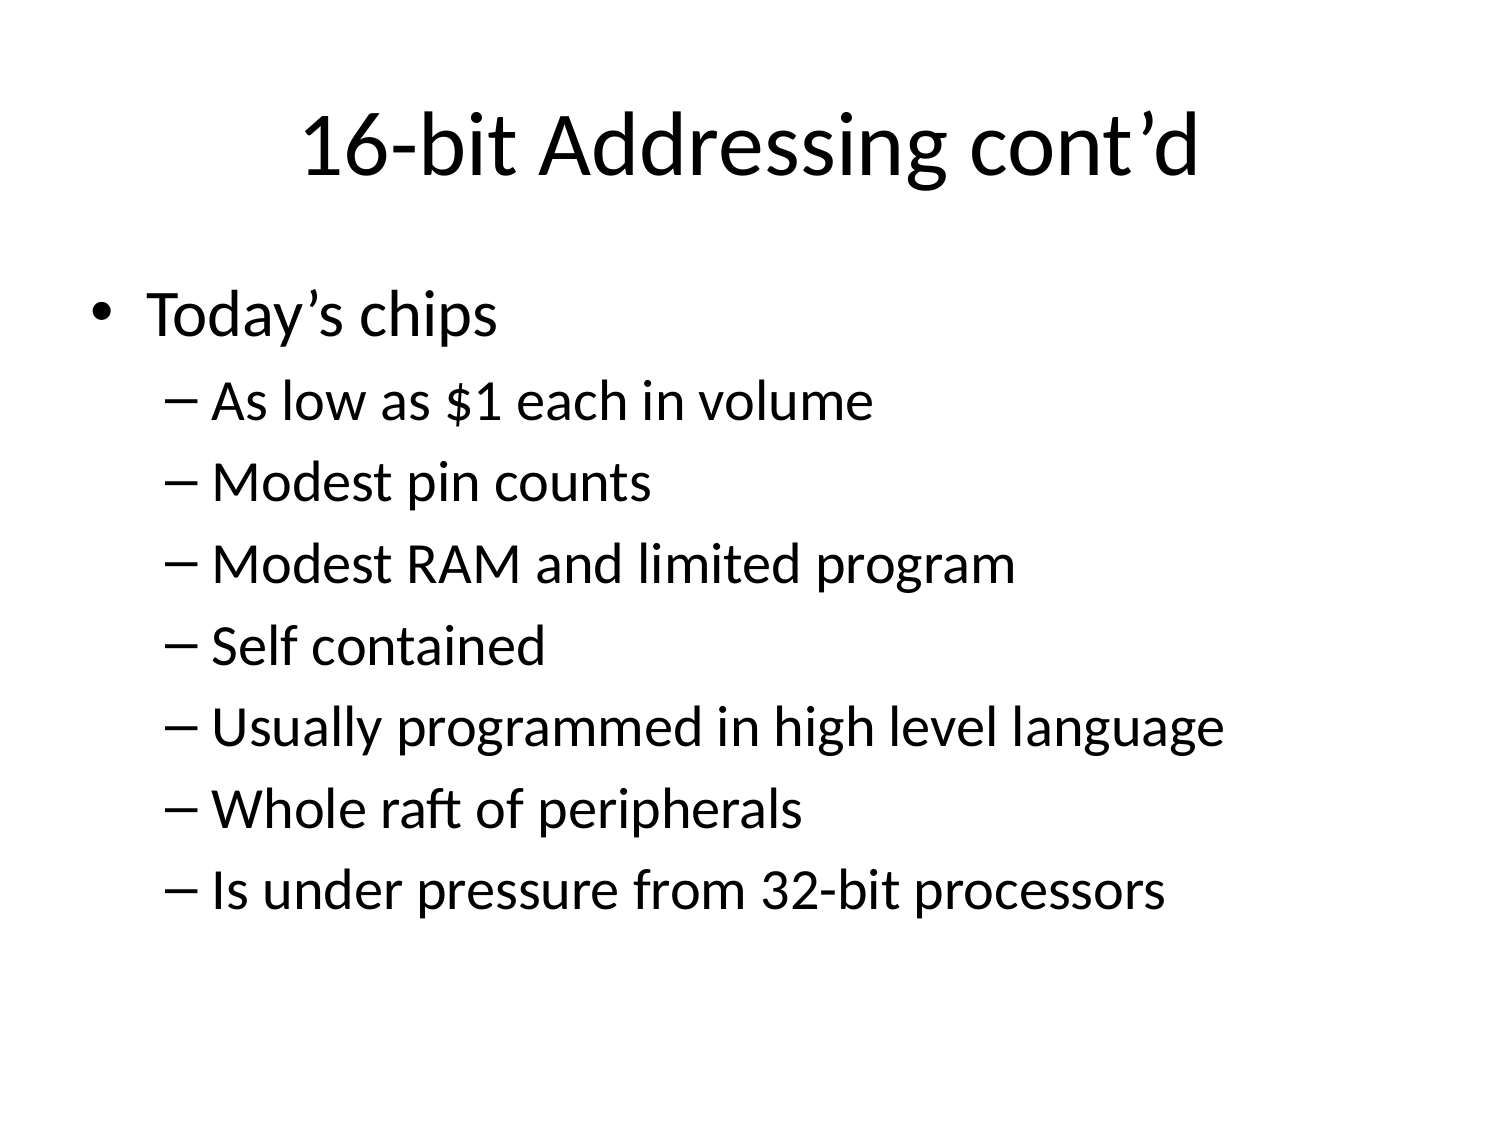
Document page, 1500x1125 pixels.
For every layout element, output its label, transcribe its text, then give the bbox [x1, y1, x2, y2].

list Today’s chips As low as $1 each in volume Modest pin counts Modest RAM and limited program Self contained Usually programmed in high level language Whole raft of peripherals Is under pressure from 32-bit processors [75, 262, 1425, 1005]
title 16-bit Addressing cont’d [75, 45, 1425, 233]
